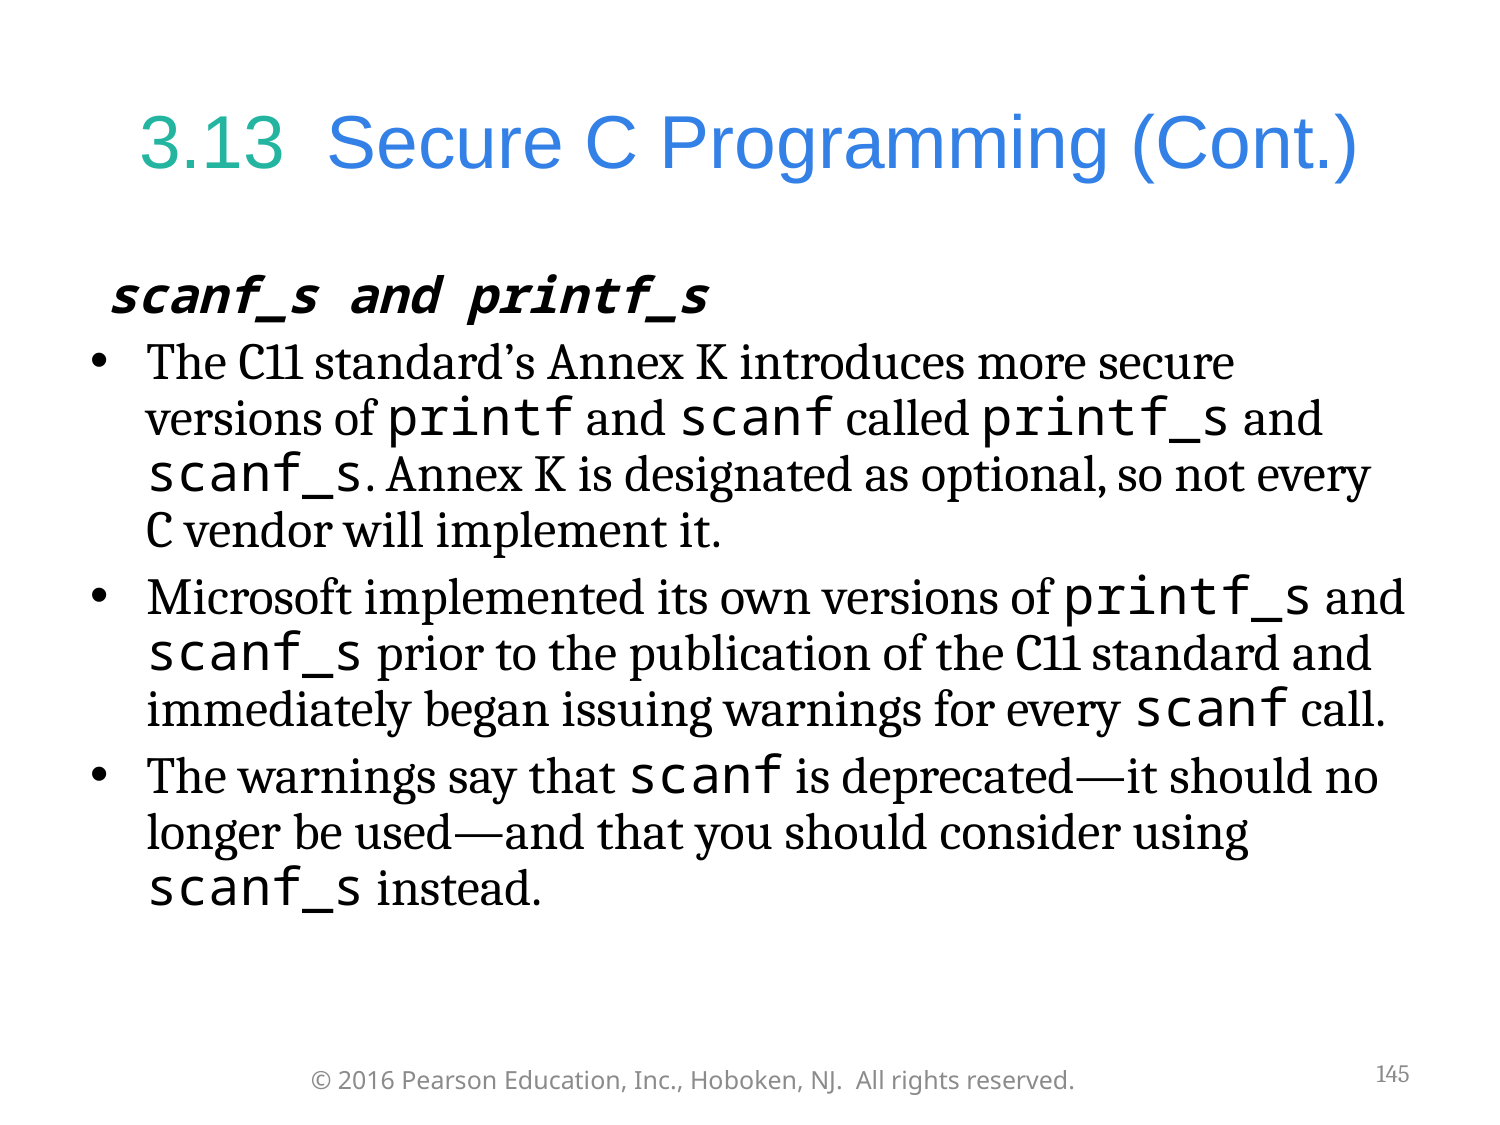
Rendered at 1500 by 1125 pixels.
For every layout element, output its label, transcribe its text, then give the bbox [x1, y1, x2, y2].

list scanf_s and printf_s The C11 standard’s Annex K introduces more secure versions of printf and scanf called printf_s and scanf_s. Annex K is designated as optional, so not every C vendor will implement it. Microsoft implemented its own versions of printf_s and scanf_s prior to the publication of the C11 standard and immediately began issuing warnings for every scanf call. The warnings say that scanf is deprecated—it should no longer be used—and that you should consider using scanf_s instead. [75, 262, 1425, 1005]
footer © 2016 Pearson Education, Inc., Hoboken, NJ. All rights reserved. [287, 1050, 1100, 1110]
title 3.13 Secure C Programming (Cont.) [75, 45, 1425, 233]
slide_number 145 [1074, 1042, 1425, 1103]
